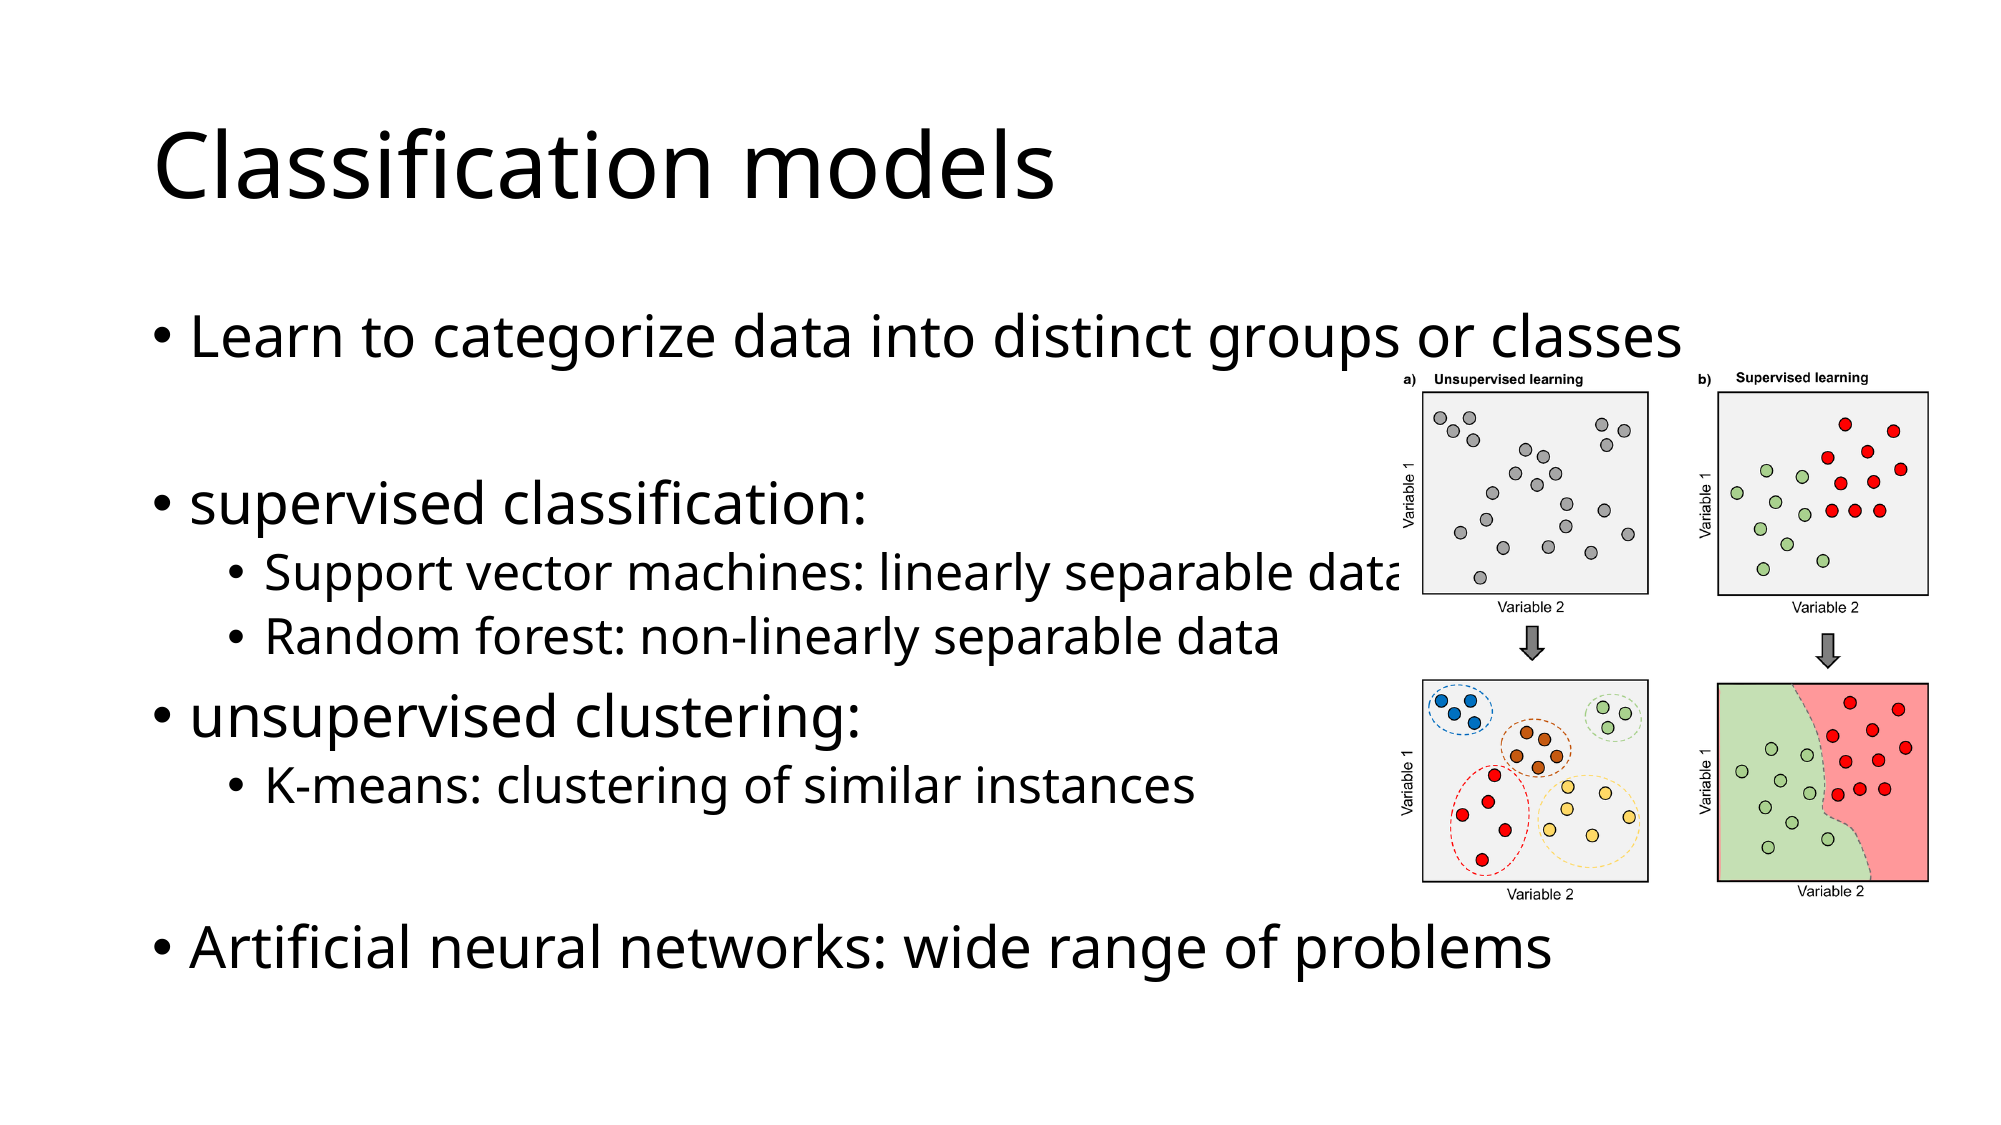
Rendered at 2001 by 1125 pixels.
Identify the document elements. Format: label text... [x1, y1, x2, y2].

title Classification models [137, 59, 1863, 278]
list Learn to categorize data into distinct groups or classes supervised classification: Support vector machines: linearly separable data Random forest: non-linearly separable data unsupervised clustering: K-means: clustering of similar instances Artificial neural networks: wide range of problems [137, 299, 1863, 1014]
picture [1399, 370, 1929, 904]
